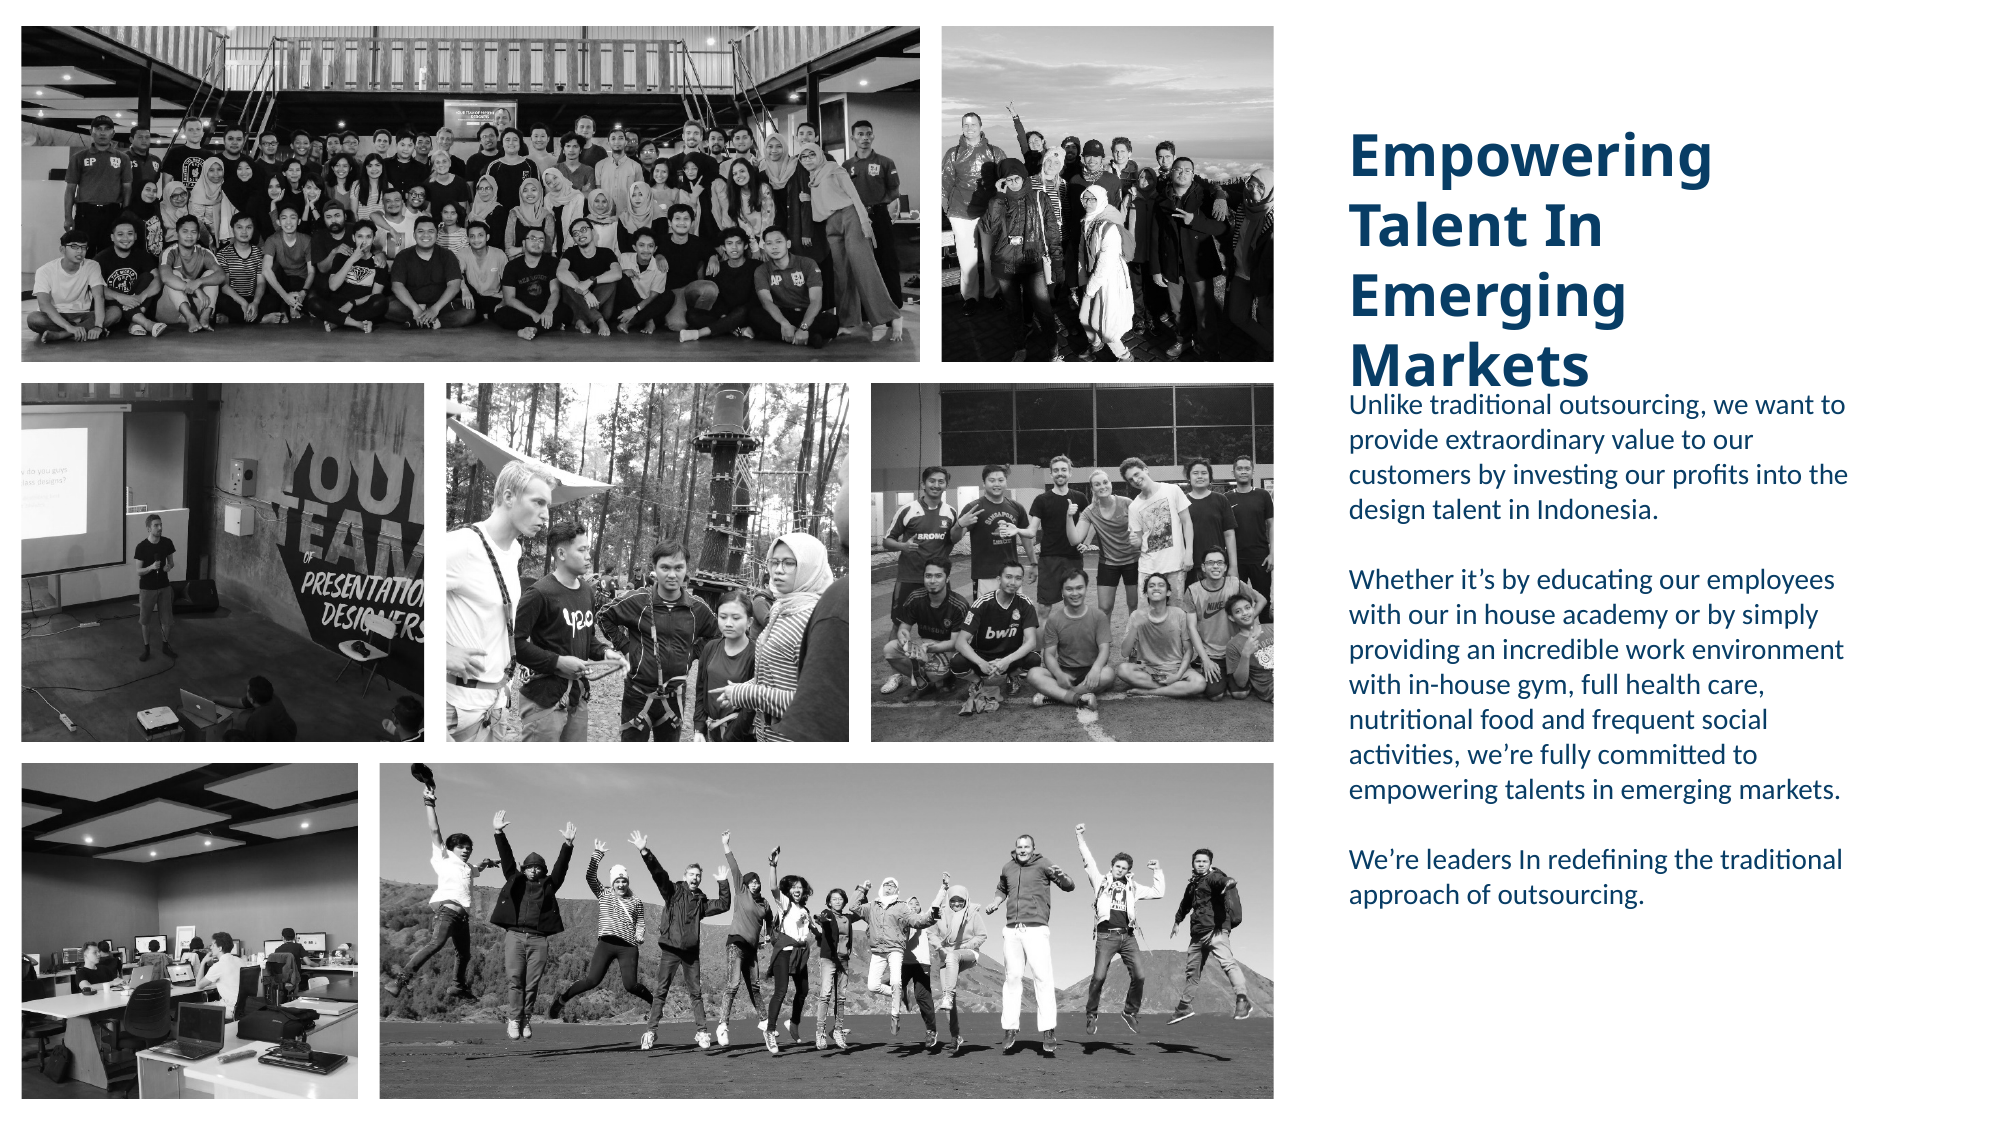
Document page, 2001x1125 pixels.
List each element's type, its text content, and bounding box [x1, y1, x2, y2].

picture [379, 763, 1274, 1099]
picture [21, 383, 424, 742]
text_box Unlike traditional outsourcing, we want to provide extraordinary value to our customers by investing our profits into the design talent in Indonesia. Whether it’s by educating our employees with our in house academy or by simply providing an incredible work environment with in-house gym, full health care, nutritional food and frequent social activities, we’re fully committed to empowering talents in emerging markets. We’re leaders In redefining the traditional approach of outsourcing. [1349, 385, 1869, 911]
picture [446, 383, 849, 742]
picture [941, 26, 1274, 362]
text_box Empowering Talent In Emerging Markets [1349, 118, 1869, 385]
picture [21, 763, 358, 1099]
picture [871, 383, 1274, 742]
picture [21, 26, 920, 362]
